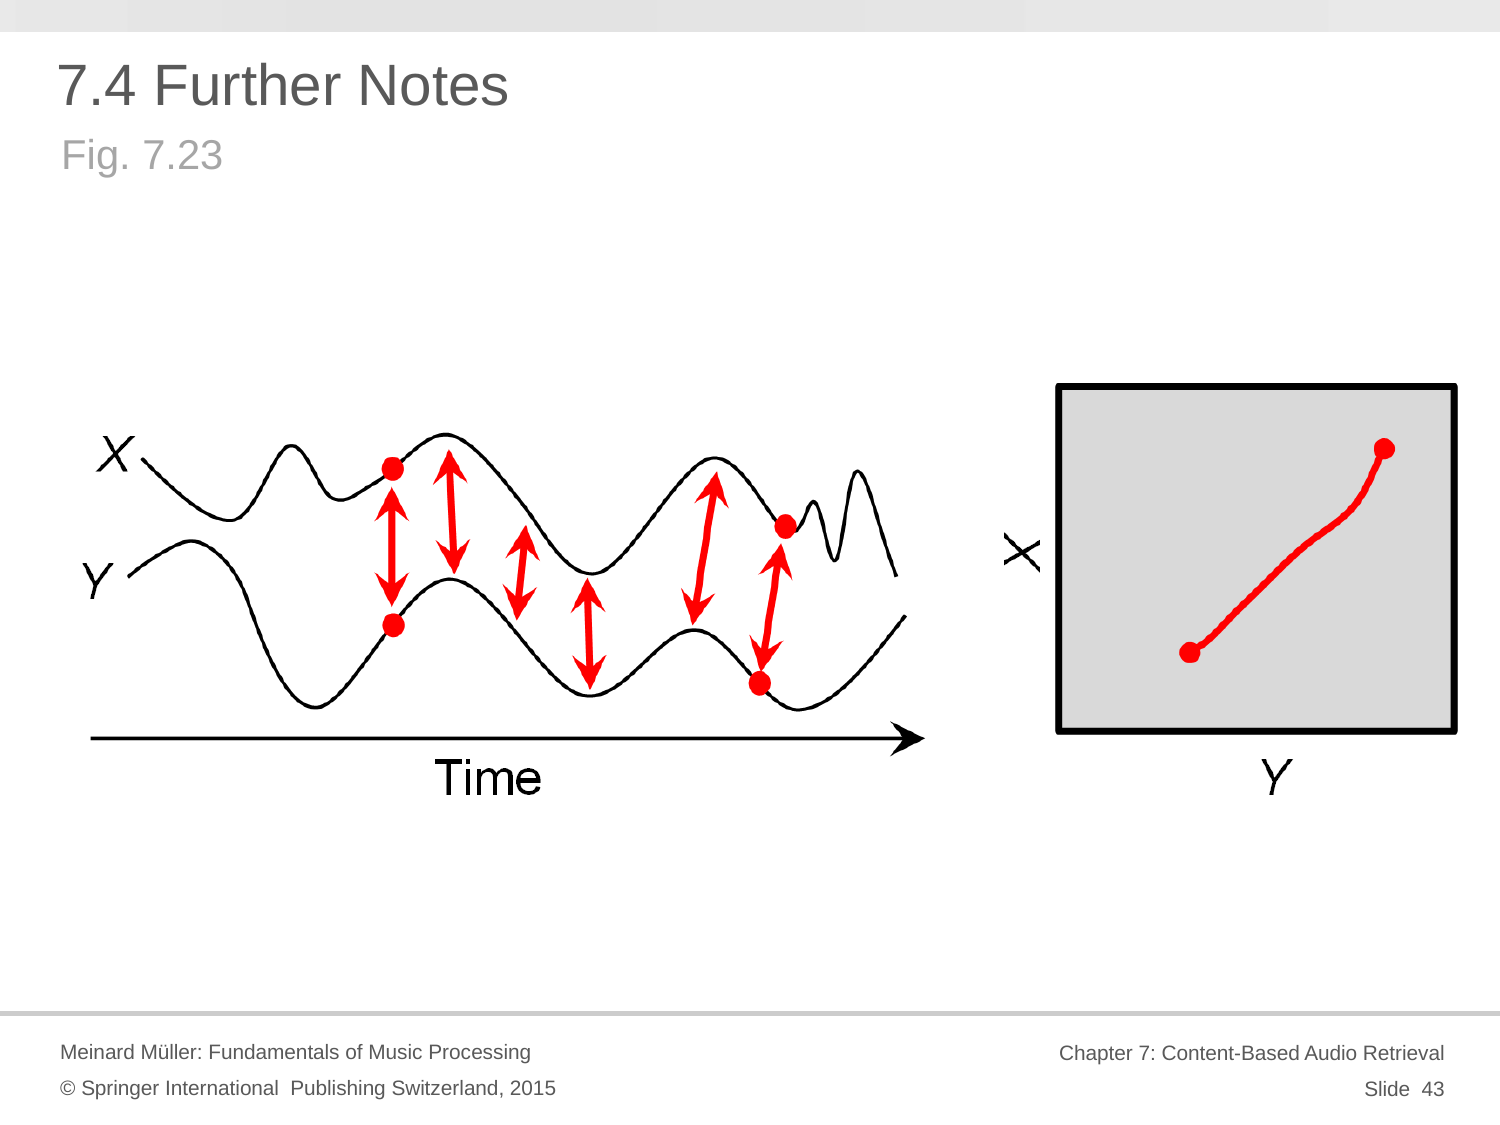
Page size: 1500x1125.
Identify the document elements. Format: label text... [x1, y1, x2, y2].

title 7.4 Further Notes [40, 39, 1448, 133]
list Fig. 7.23 [46, 115, 276, 198]
picture [0, 0, 1500, 32]
picture [46, 383, 1463, 840]
